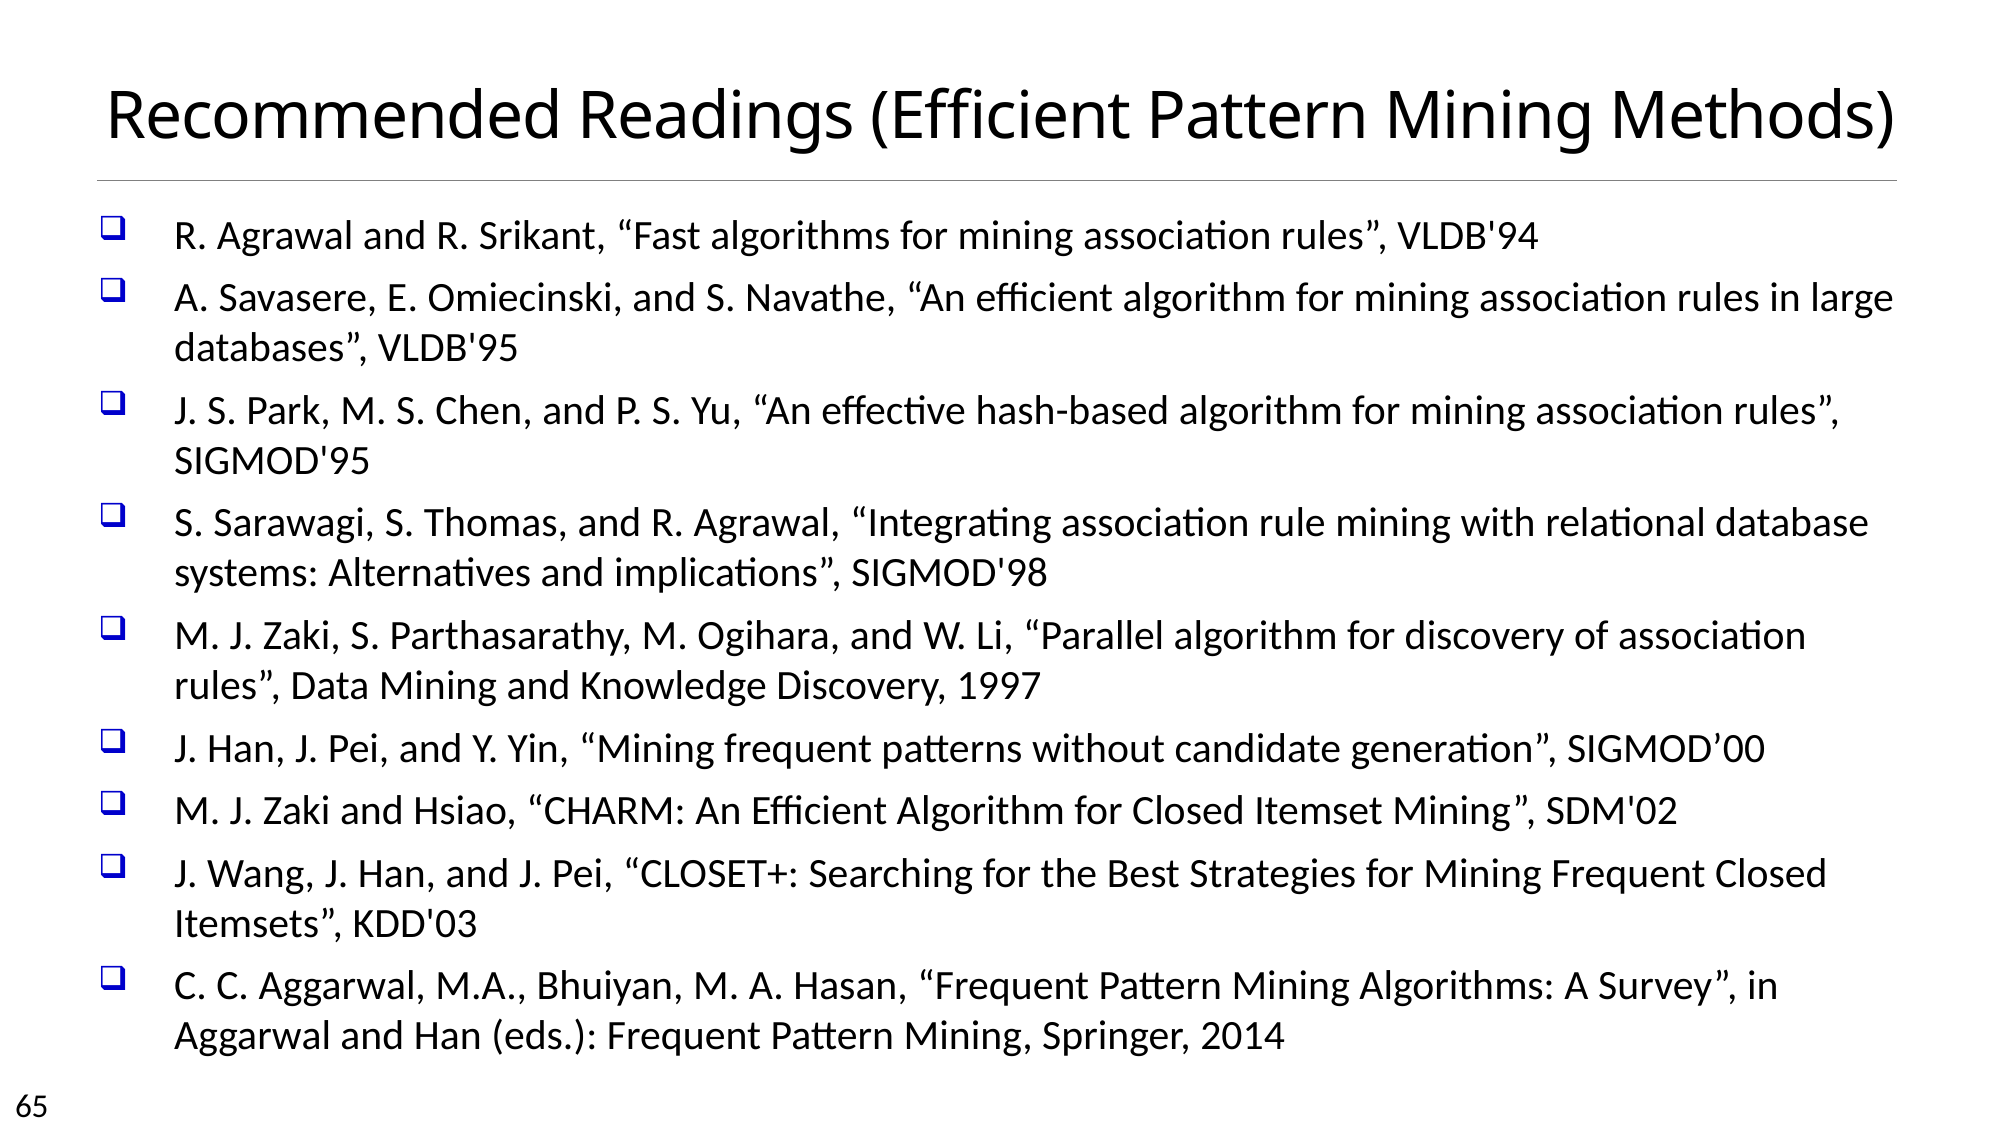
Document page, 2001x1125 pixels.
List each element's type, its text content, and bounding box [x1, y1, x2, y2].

list R. Agrawal and R. Srikant, “Fast algorithms for mining association rules”, VLDB'94 A. Savasere, E. Omiecinski, and S. Navathe, “An efficient algorithm for mining association rules in large databases”, VLDB'95 J. S. Park, M. S. Chen, and P. S. Yu, “An effective hash-based algorithm for mining association rules”, SIGMOD'95 S. Sarawagi, S. Thomas, and R. Agrawal, “Integrating association rule mining with relational database systems: Alternatives and implications”, SIGMOD'98 M. J. Zaki, S. Parthasarathy, M. Ogihara, and W. Li, “Parallel algorithm for discovery of association rules”, Data Mining and Knowledge Discovery, 1997 J. Han, J. Pei, and Y. Yin, “Mining frequent patterns without candidate generation”, SIGMOD’00 M. J. Zaki and Hsiao, “CHARM: An Efficient Algorithm for Closed Itemset Mining”, SDM'02 J. Wang, J. Han, and J. Pei, “CLOSET+: Searching for the Best Strategies for Mining Frequent Closed Itemsets”, KDD'03 C. C. Aggarwal, M.A., Bhuiyan, M. A. Hasan, “Frequent Pattern Mining Algorithms: A Survey”, in Aggarwal and Han (eds.): Frequent Pattern Mining, Springer, 2014 [83, 200, 1917, 1088]
title Recommended Readings (Efficient Pattern Mining Methods) [0, 37, 2000, 160]
